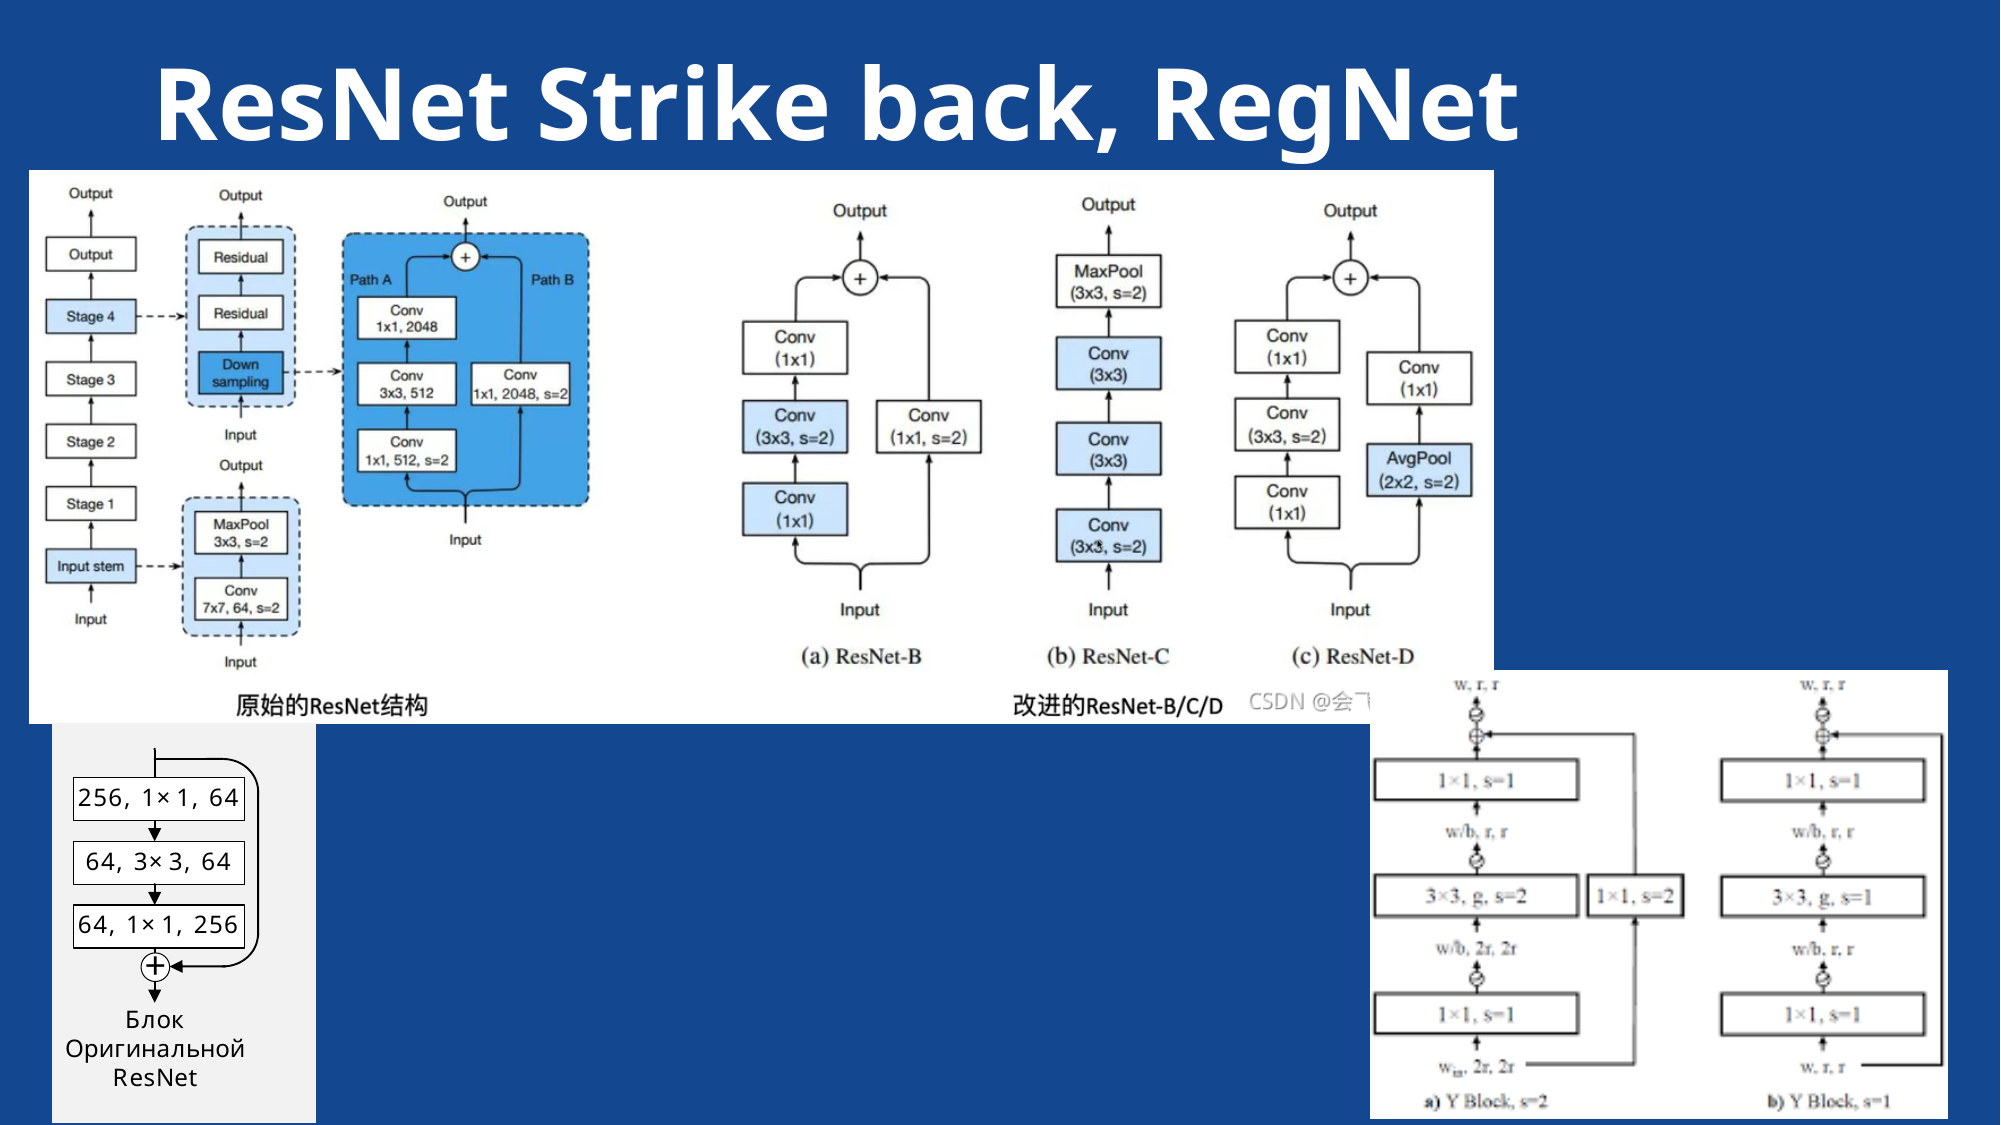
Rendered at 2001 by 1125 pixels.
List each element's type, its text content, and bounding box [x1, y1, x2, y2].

title ResNet Strike back, RegNet [137, 59, 1863, 157]
picture [29, 170, 1948, 1123]
